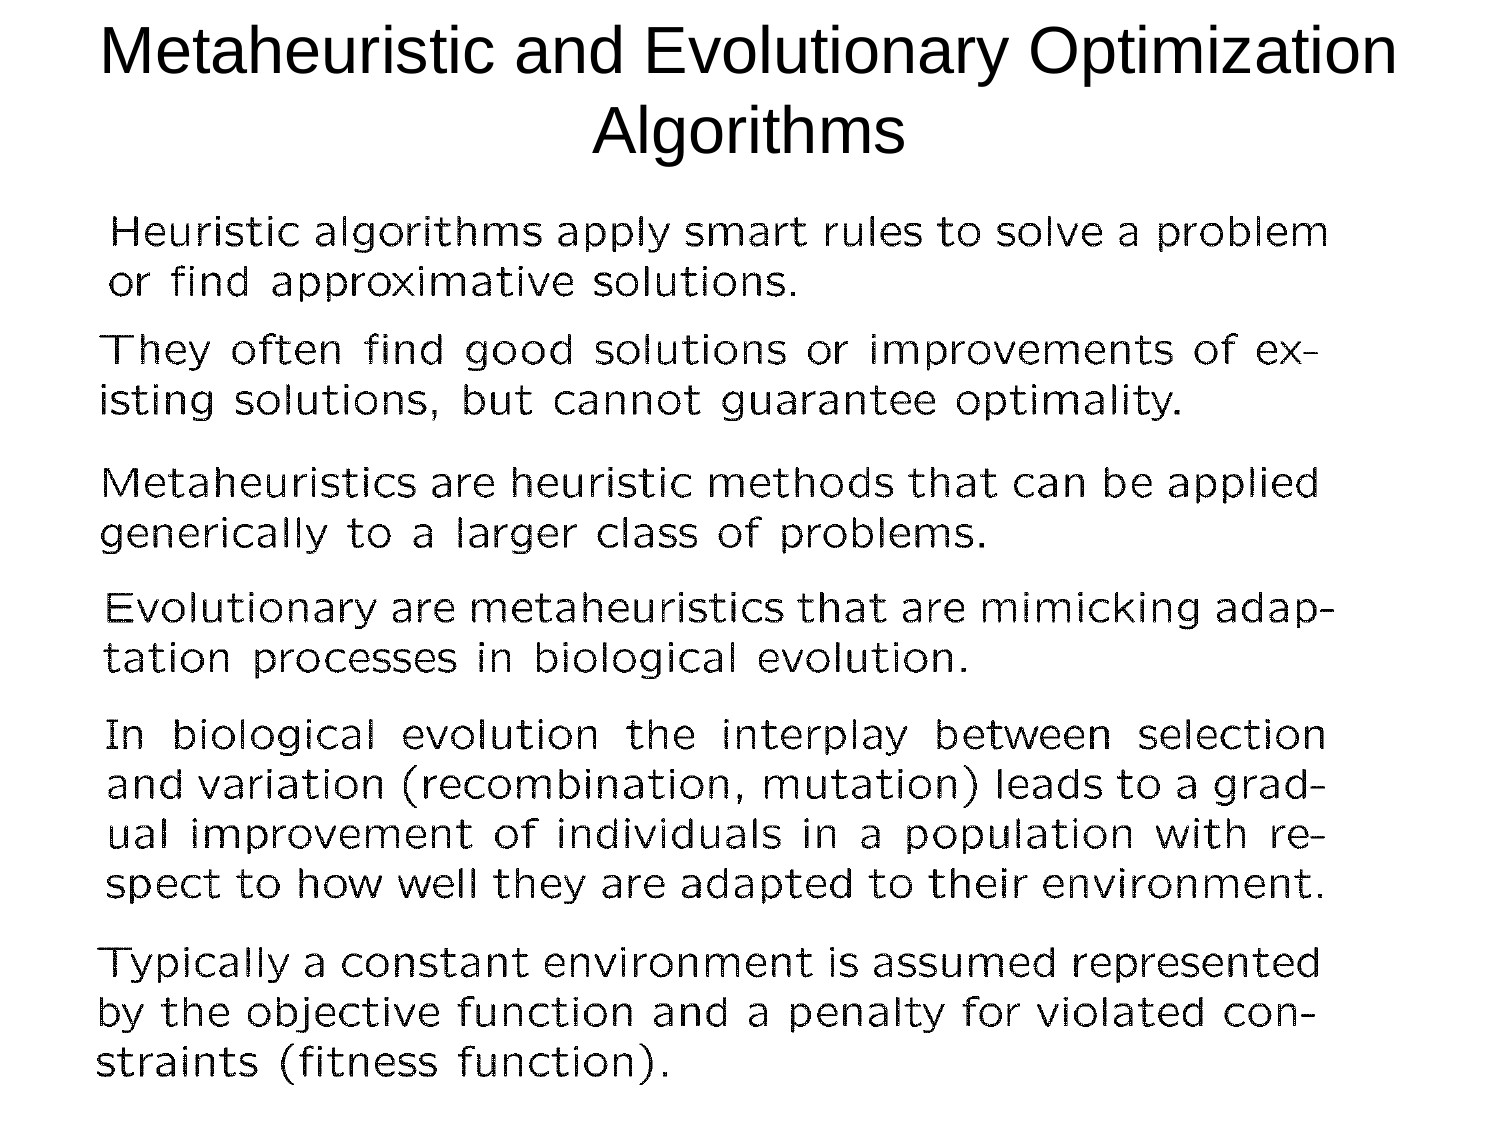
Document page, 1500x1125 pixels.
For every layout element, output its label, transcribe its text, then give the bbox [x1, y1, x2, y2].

picture [109, 215, 1326, 302]
picture [99, 466, 1320, 556]
picture [101, 591, 1334, 681]
picture [94, 945, 1319, 1087]
picture [99, 333, 1319, 423]
text_box Metaheuristic and Evolutionary Optimization Algorithms [0, 0, 1500, 188]
picture [104, 717, 1326, 907]
